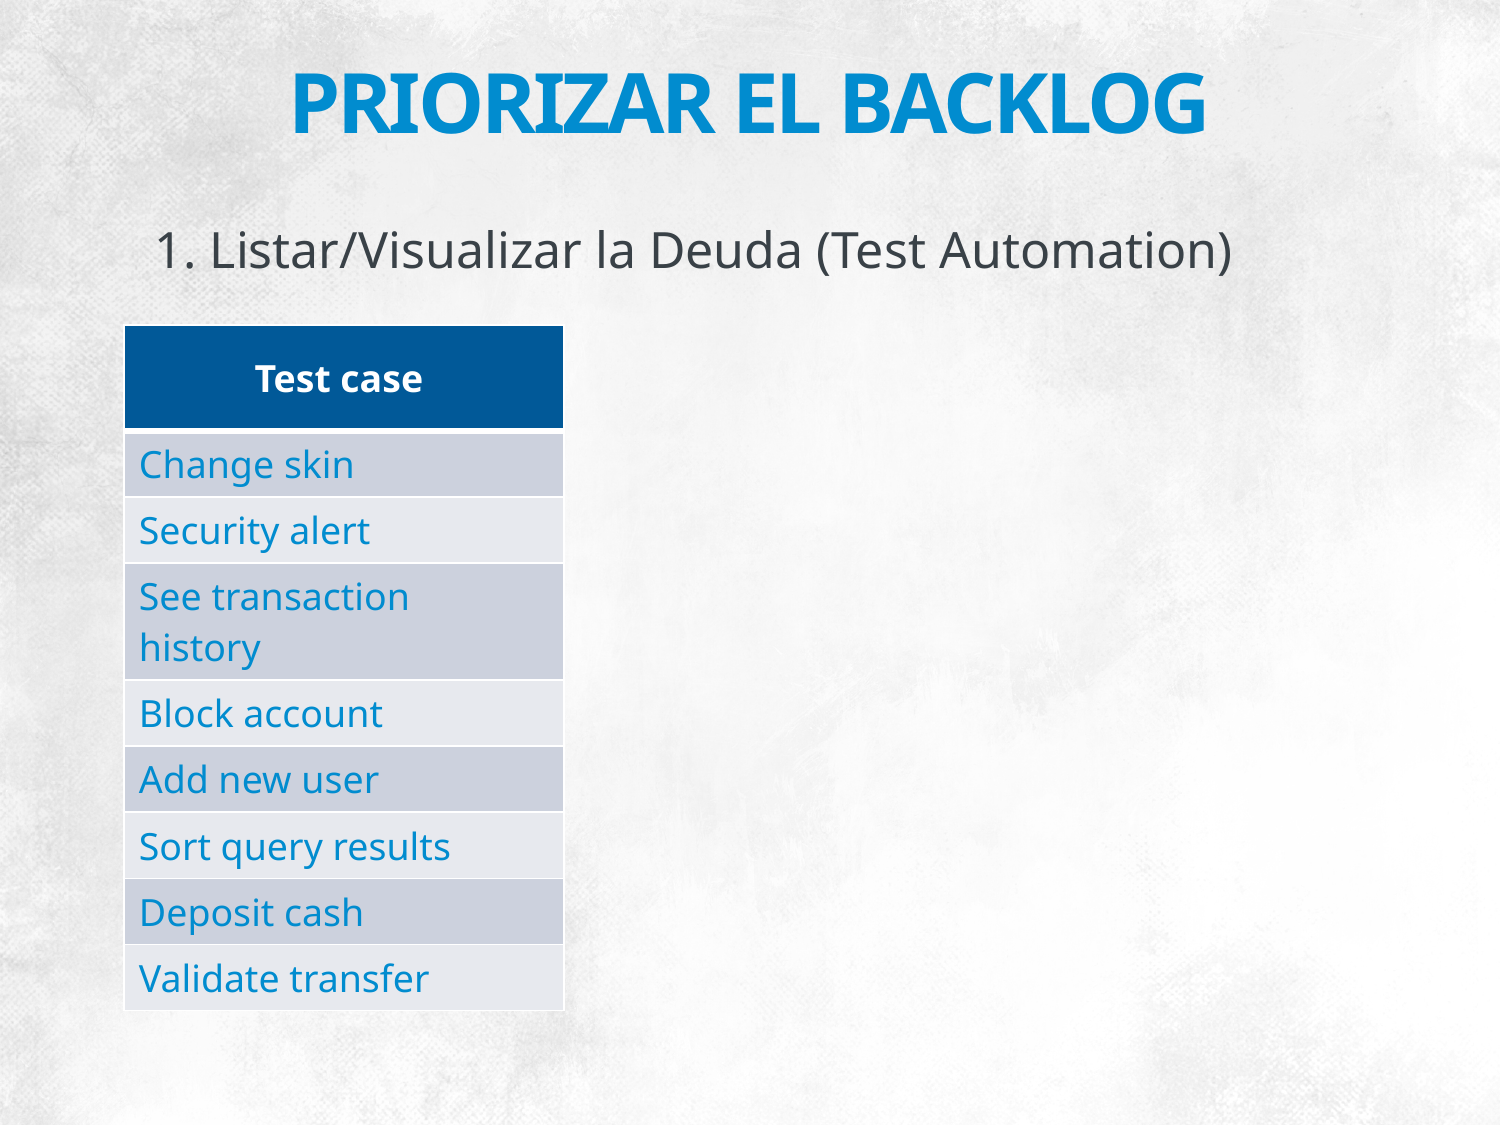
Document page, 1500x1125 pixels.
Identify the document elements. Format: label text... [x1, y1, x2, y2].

table_cell Block account [125, 681, 563, 745]
table_header Test case [125, 326, 563, 428]
table_cell Validate transfer [125, 945, 563, 1010]
table_cell Deposit cash [125, 879, 563, 944]
text_box PRIORIZAR EL BACKLOG [74, 50, 1425, 151]
table_cell Sort query results [125, 813, 563, 878]
table_cell Change skin [125, 434, 563, 496]
table_cell See transaction history [125, 564, 563, 679]
table_cell Security alert [125, 498, 563, 562]
table_cell Add new user [125, 747, 563, 811]
picture [0, 0, 1500, 1125]
text_box 1. Listar/Visualizar la Deuda (Test Automation) [139, 210, 1248, 286]
